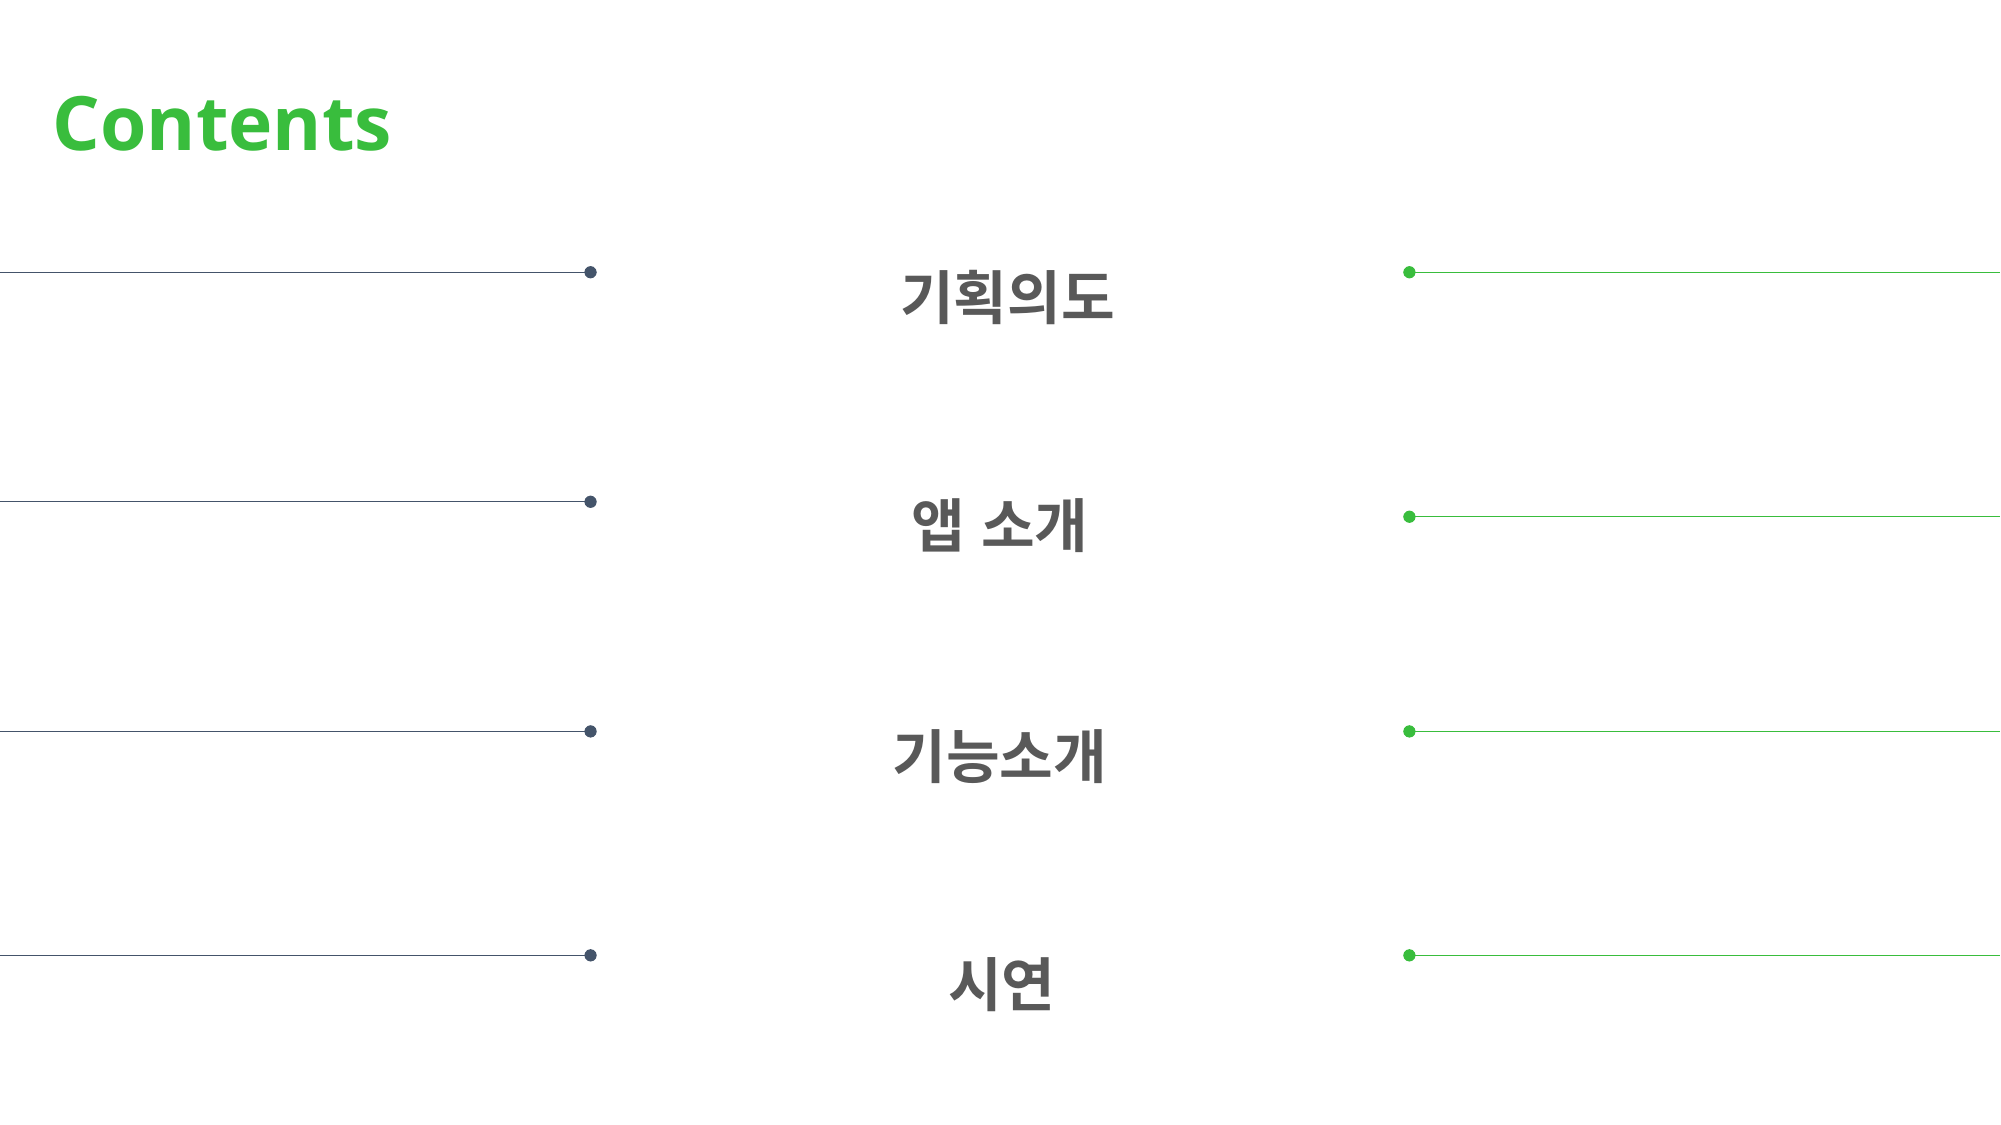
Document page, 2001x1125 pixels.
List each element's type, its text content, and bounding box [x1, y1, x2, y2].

text_box 기능소개 [865, 677, 1135, 798]
text_box 앱 소개 [881, 446, 1119, 567]
text_box 기획의도 [766, 218, 1130, 339]
text_box Contents [11, 23, 433, 174]
text_box 시연 [738, 905, 1236, 1026]
